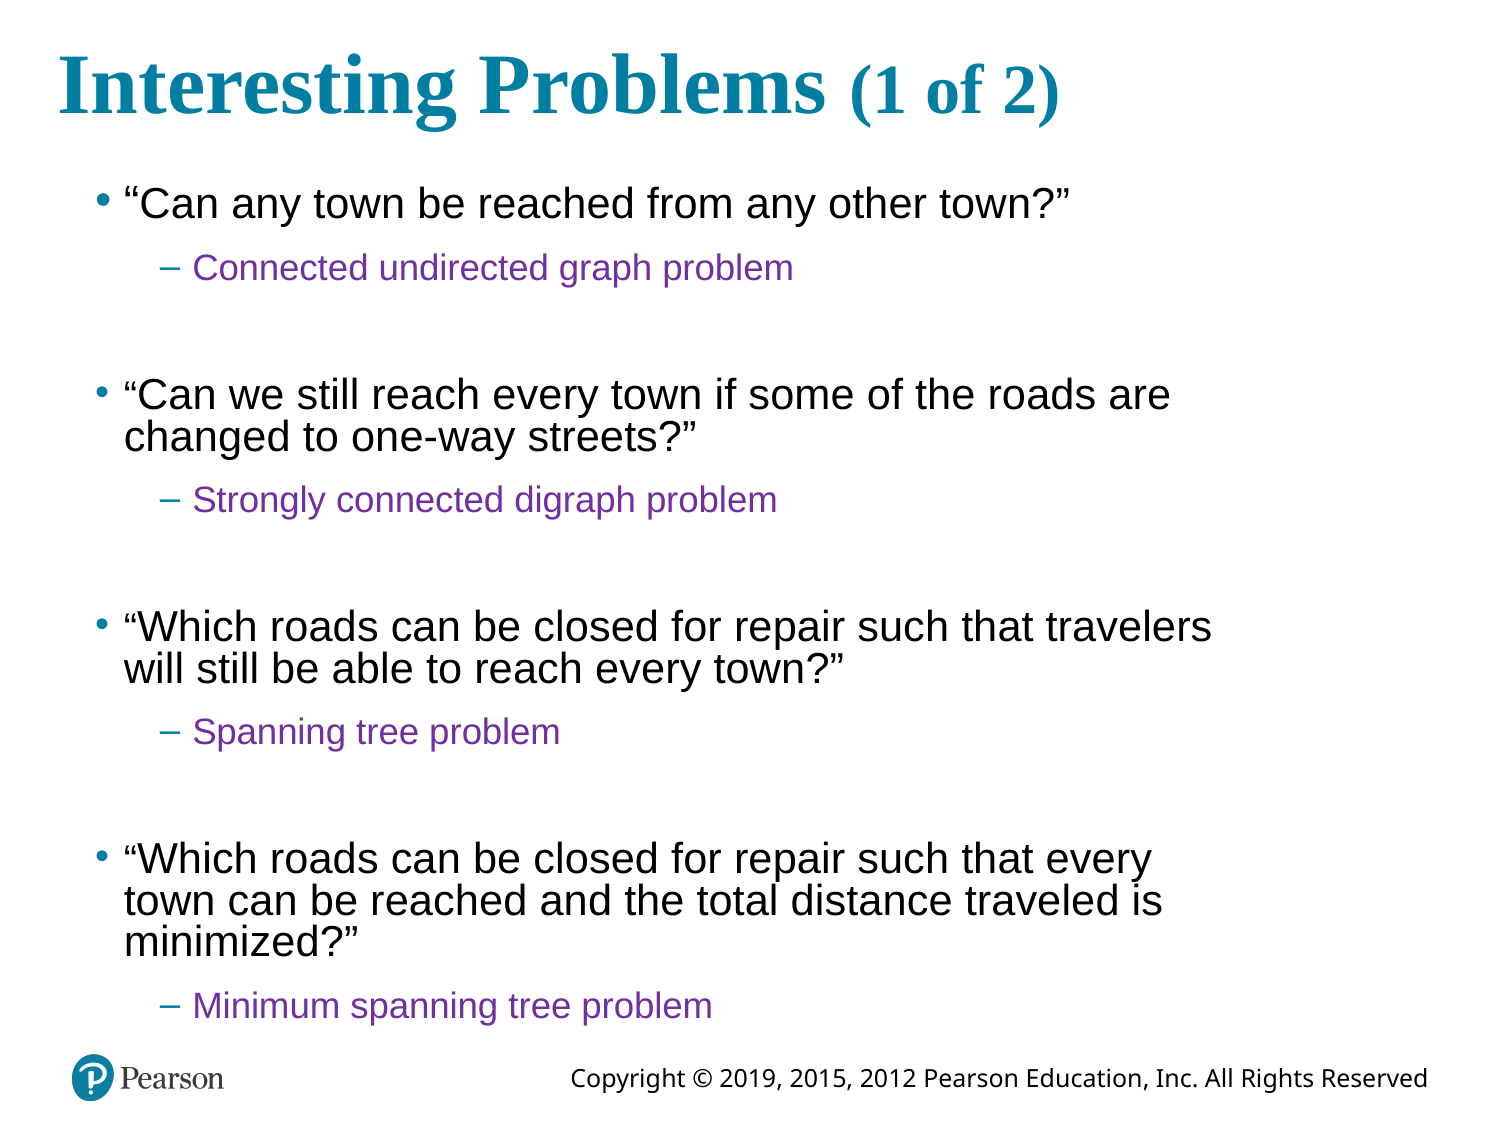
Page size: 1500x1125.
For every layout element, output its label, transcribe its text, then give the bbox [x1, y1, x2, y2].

picture [72, 1087, 83, 1101]
picture [80, 1063, 106, 1088]
picture [98, 1054, 224, 1101]
picture [72, 1054, 88, 1070]
list “Can any town be reached from any other town?” Connected undirected graph problem “Can we still reach every town if some of the roads are changed to one-way streets?” Strongly connected digraph problem “Which roads can be closed for repair such that travelers will still be able to reach every town?” Spanning tree problem “Which roads can be closed for repair such that every town can be reached and the total distance traveled is minimized?” Minimum spanning tree problem [65, 167, 1253, 1042]
title Interesting Problems (1 of 2) [41, 11, 1440, 147]
